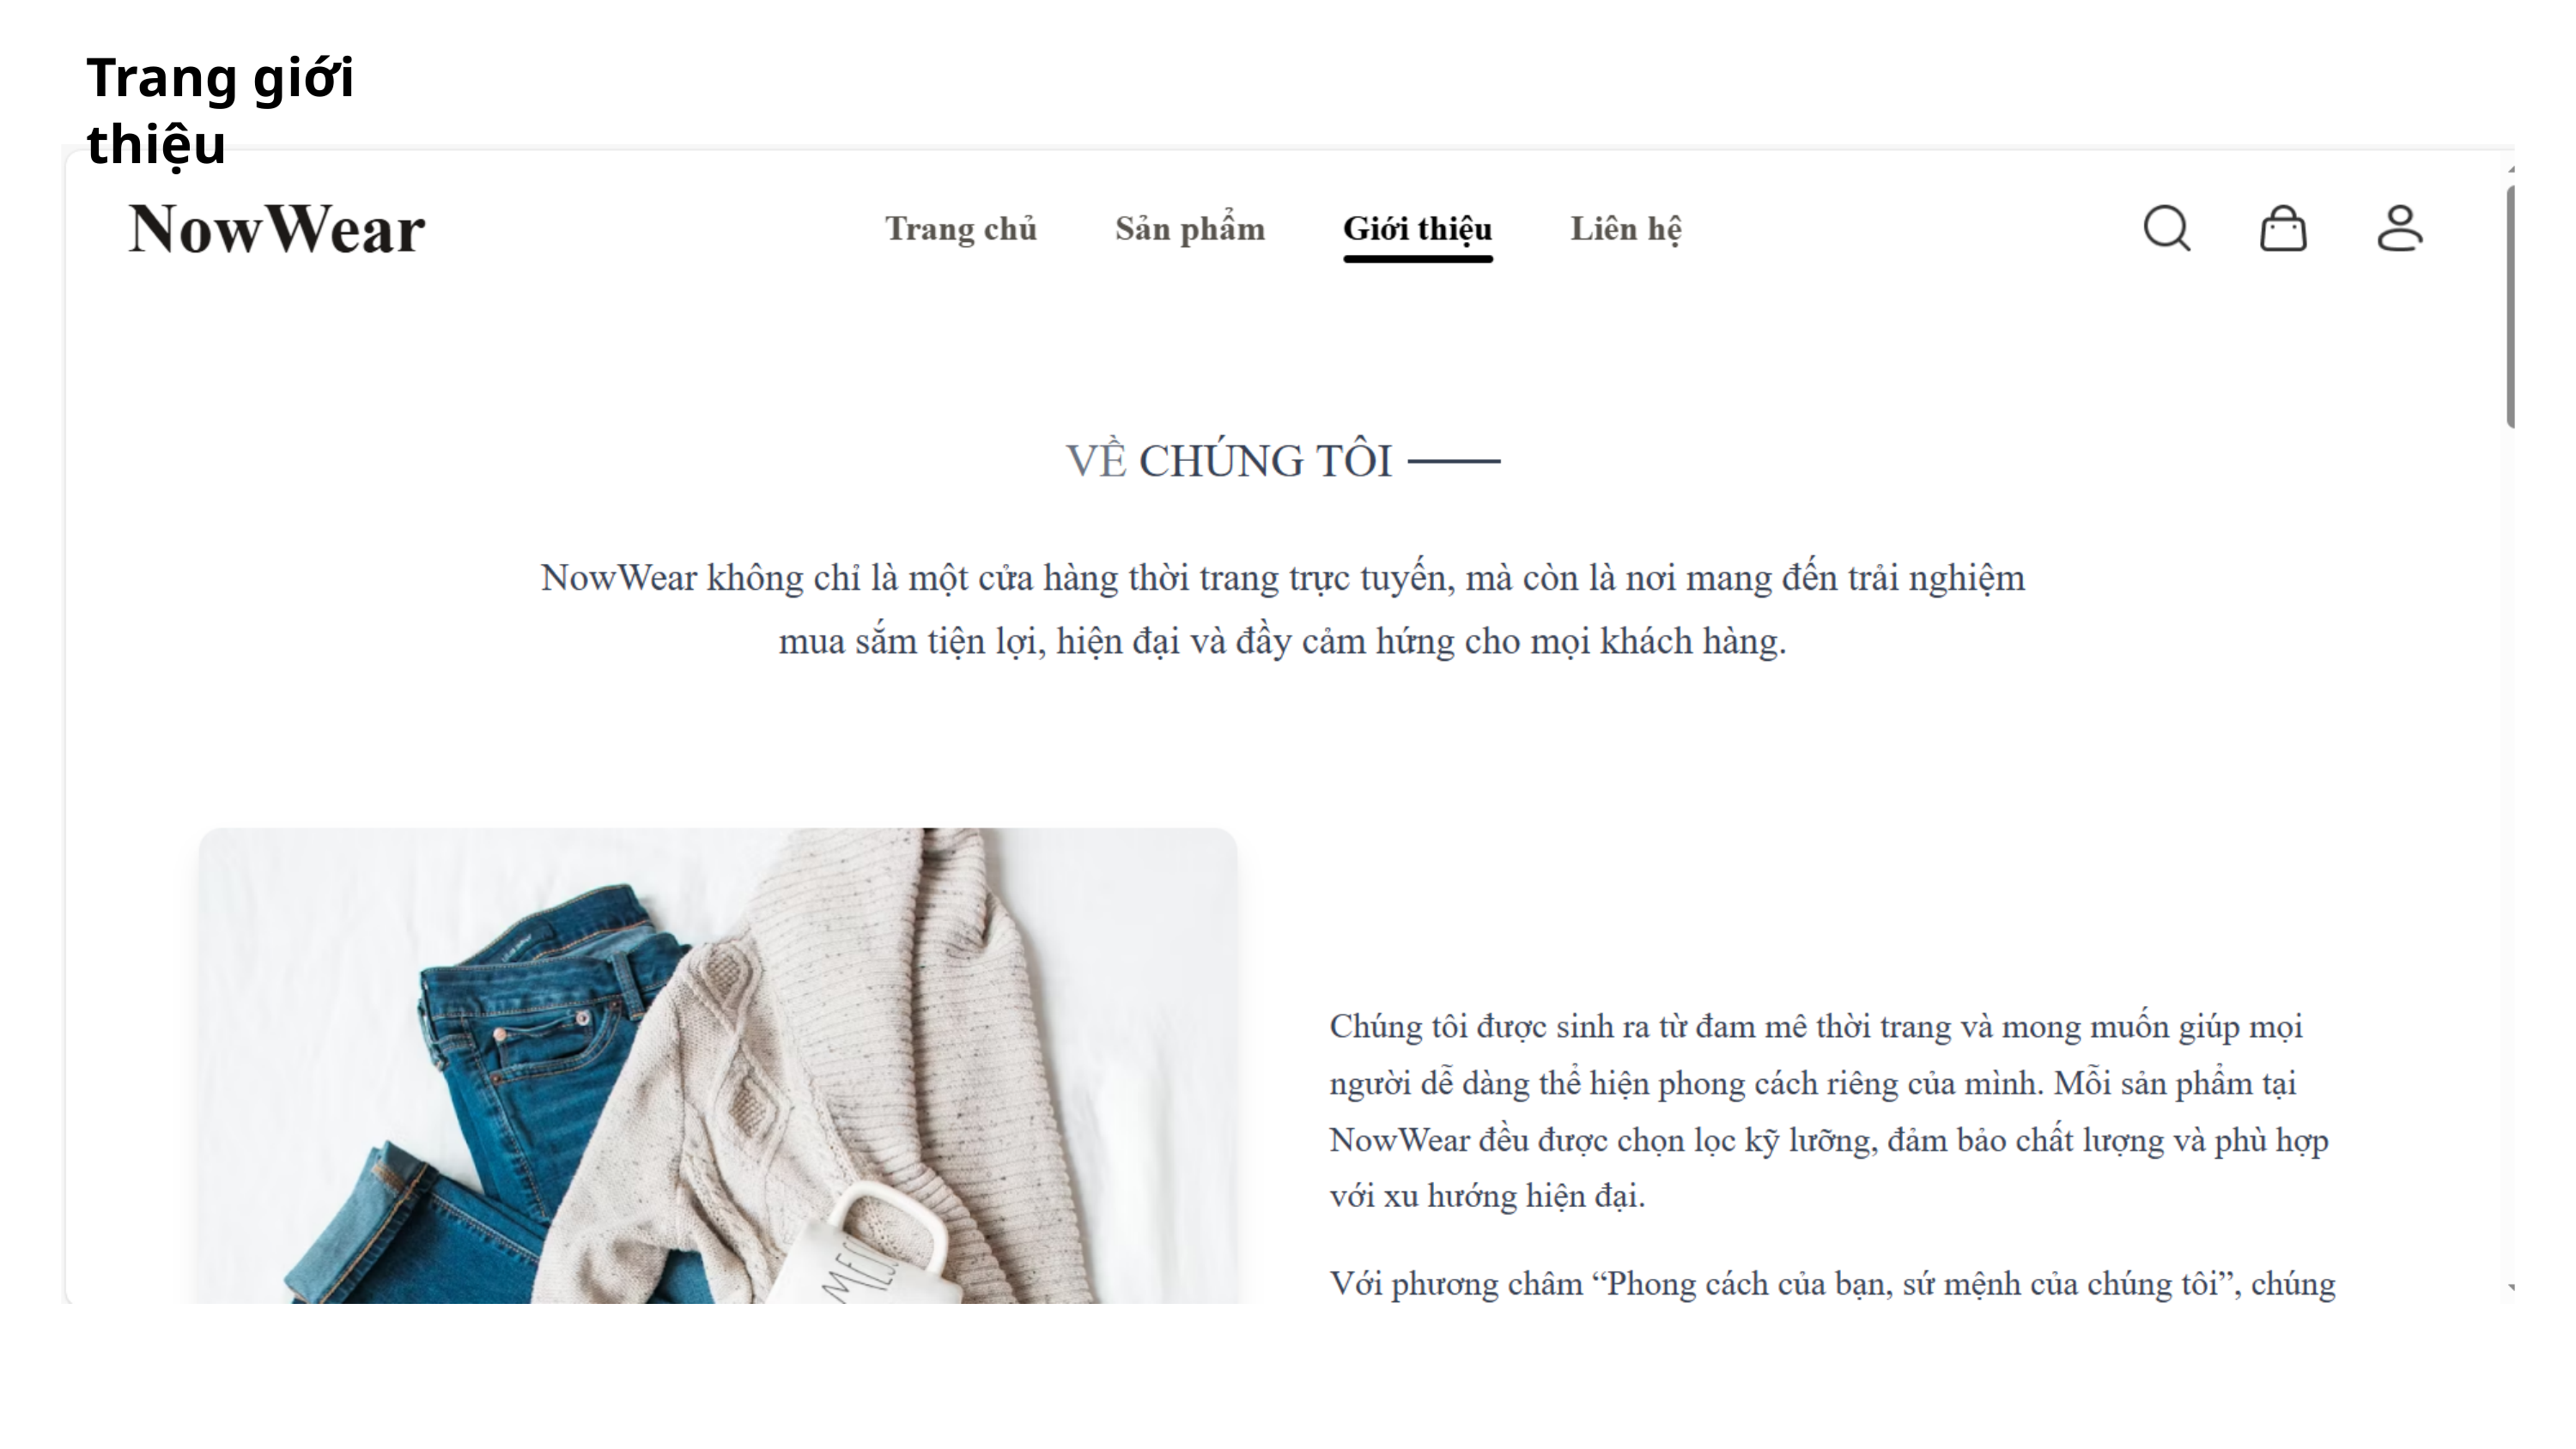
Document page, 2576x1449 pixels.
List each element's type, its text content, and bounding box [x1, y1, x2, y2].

text_box [61, 144, 2515, 1304]
text_box Trang giới thiệu [86, 39, 490, 242]
